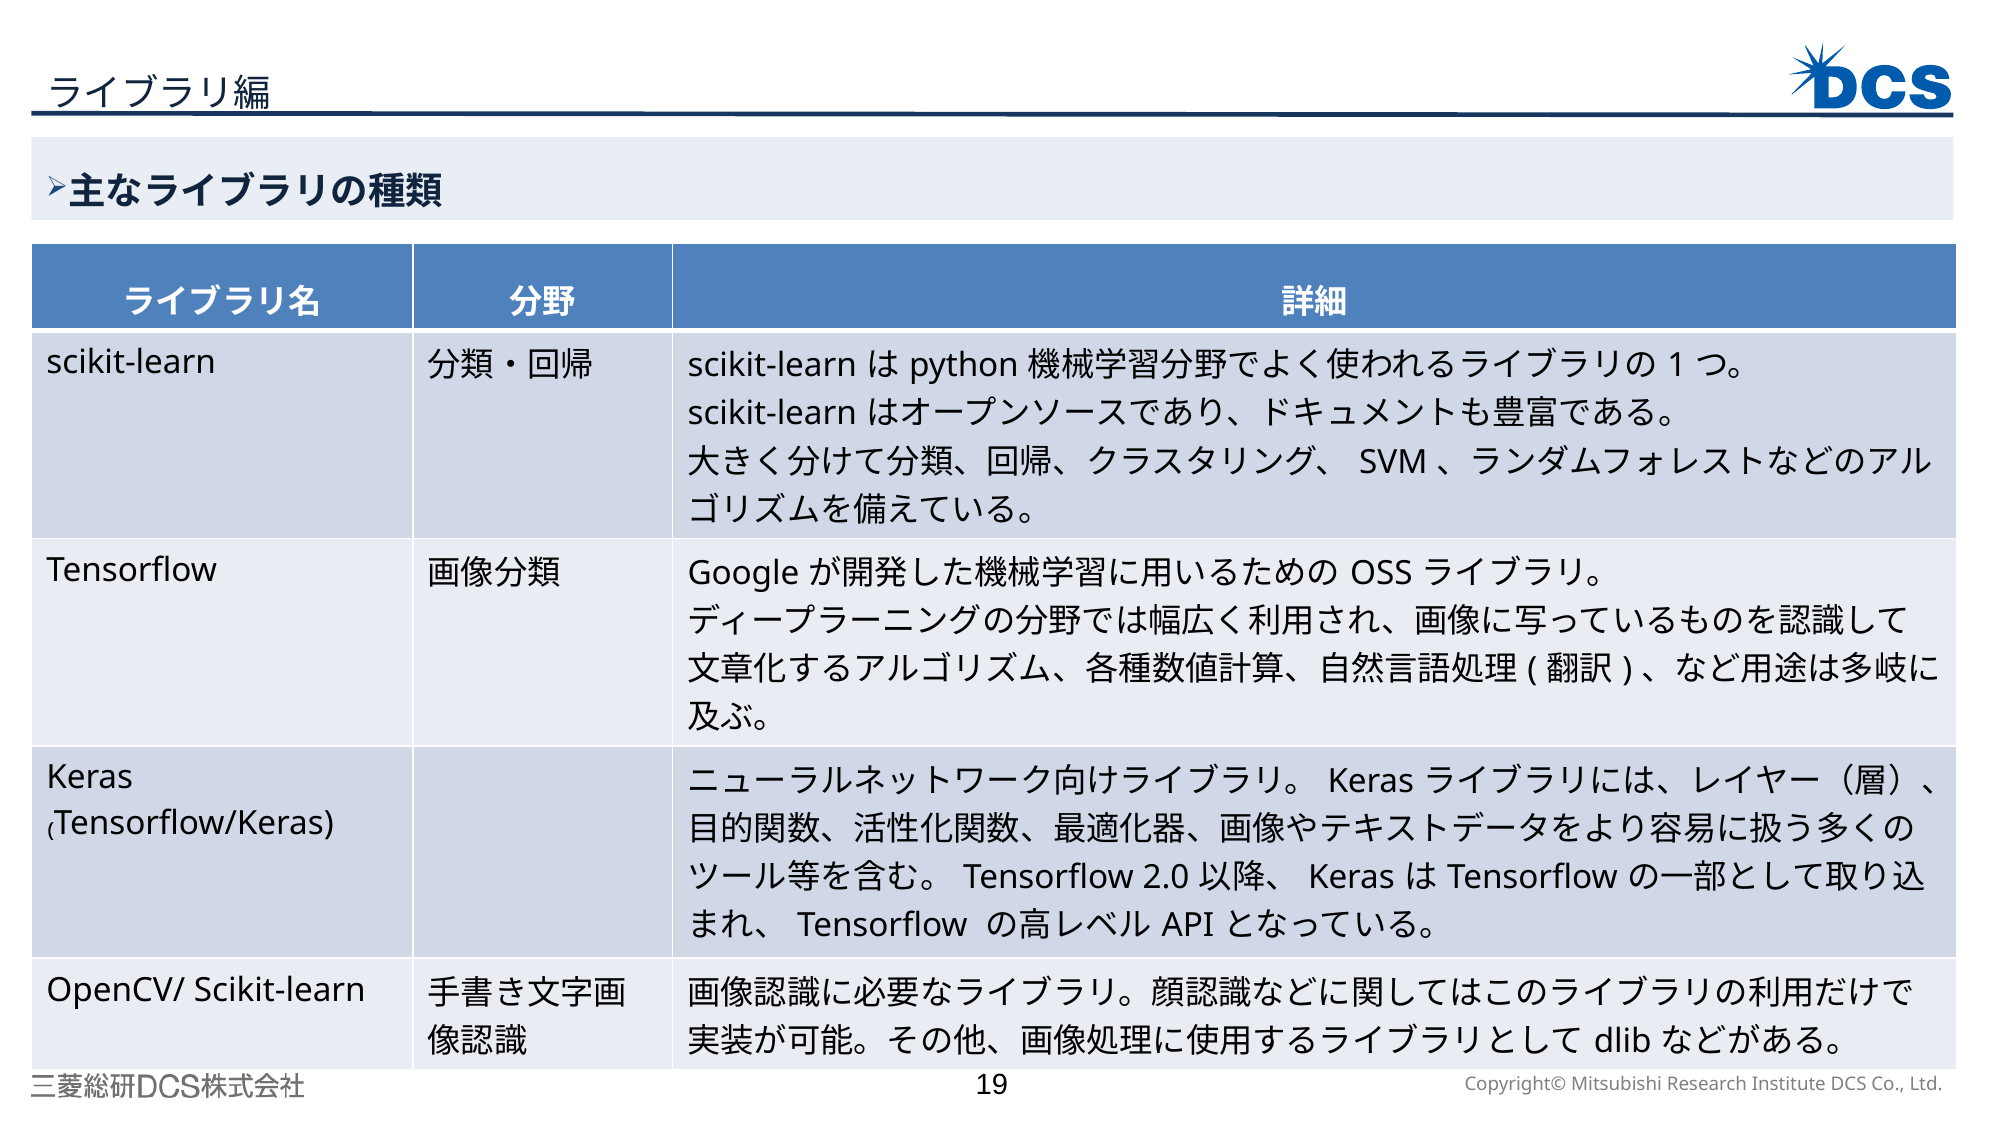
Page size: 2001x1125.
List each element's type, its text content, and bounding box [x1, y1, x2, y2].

table_cell 画像認識に必要なライブラリ。顔認識などに関してはこのライブラリの利用だけで実装が可能。その他、画像処理に使用するライブラリとしてdlibなどがある。 [673, 959, 1956, 1069]
table_cell 画像分類 [414, 539, 672, 745]
title ライブラリ編 [31, 38, 1756, 110]
table_cell 分類・回帰 [414, 333, 672, 538]
table_cell scikit-learnはpython機械学習分野でよく使われるライブラリの1つ。 scikit-learnはオープンソースであり、ドキュメントも豊富である。 大きく分けて分類、回帰、クラスタリング、SVM、ランダムフォレストなどのアルゴリズムを備えている。 [673, 333, 1956, 538]
table_cell ニューラルネットワーク向けライブラリ。Kerasライブラリには、レイヤー（層）、目的関数、活性化関数、最適化器、画像やテキストデータをより容易に扱う多くのツール等を含む。Tensorflow 2.0以降、KerasはTensorflowの一部として取り込まれ、Tensorflow の高レベルAPIとなっている。 [673, 747, 1956, 957]
table_cell Tensorflow [32, 539, 412, 745]
table_cell Keras ₍Tensorflow/Keras) [32, 747, 412, 957]
table_header 分野 [414, 244, 672, 328]
picture [31, 1073, 304, 1098]
table_cell [414, 747, 672, 957]
table_cell OpenCV/ Scikit-learn [32, 959, 412, 1069]
list 主なライブラリの種類 [31, 137, 1954, 220]
table_header 詳細 [673, 244, 1956, 328]
table_header ライブラリ名 [32, 244, 412, 328]
table_cell Googleが開発した機械学習に用いるためのOSSライブラリ。 ディープラーニングの分野では幅広く利用され、画像に写っているものを認識して文章化するアルゴリズム、各種数値計算、自然言語処理(翻訳)、など用途は多岐に及ぶ。 [673, 539, 1956, 745]
table_cell scikit-learn [32, 333, 412, 538]
table_cell 手書き文字画像認識 [414, 959, 672, 1069]
